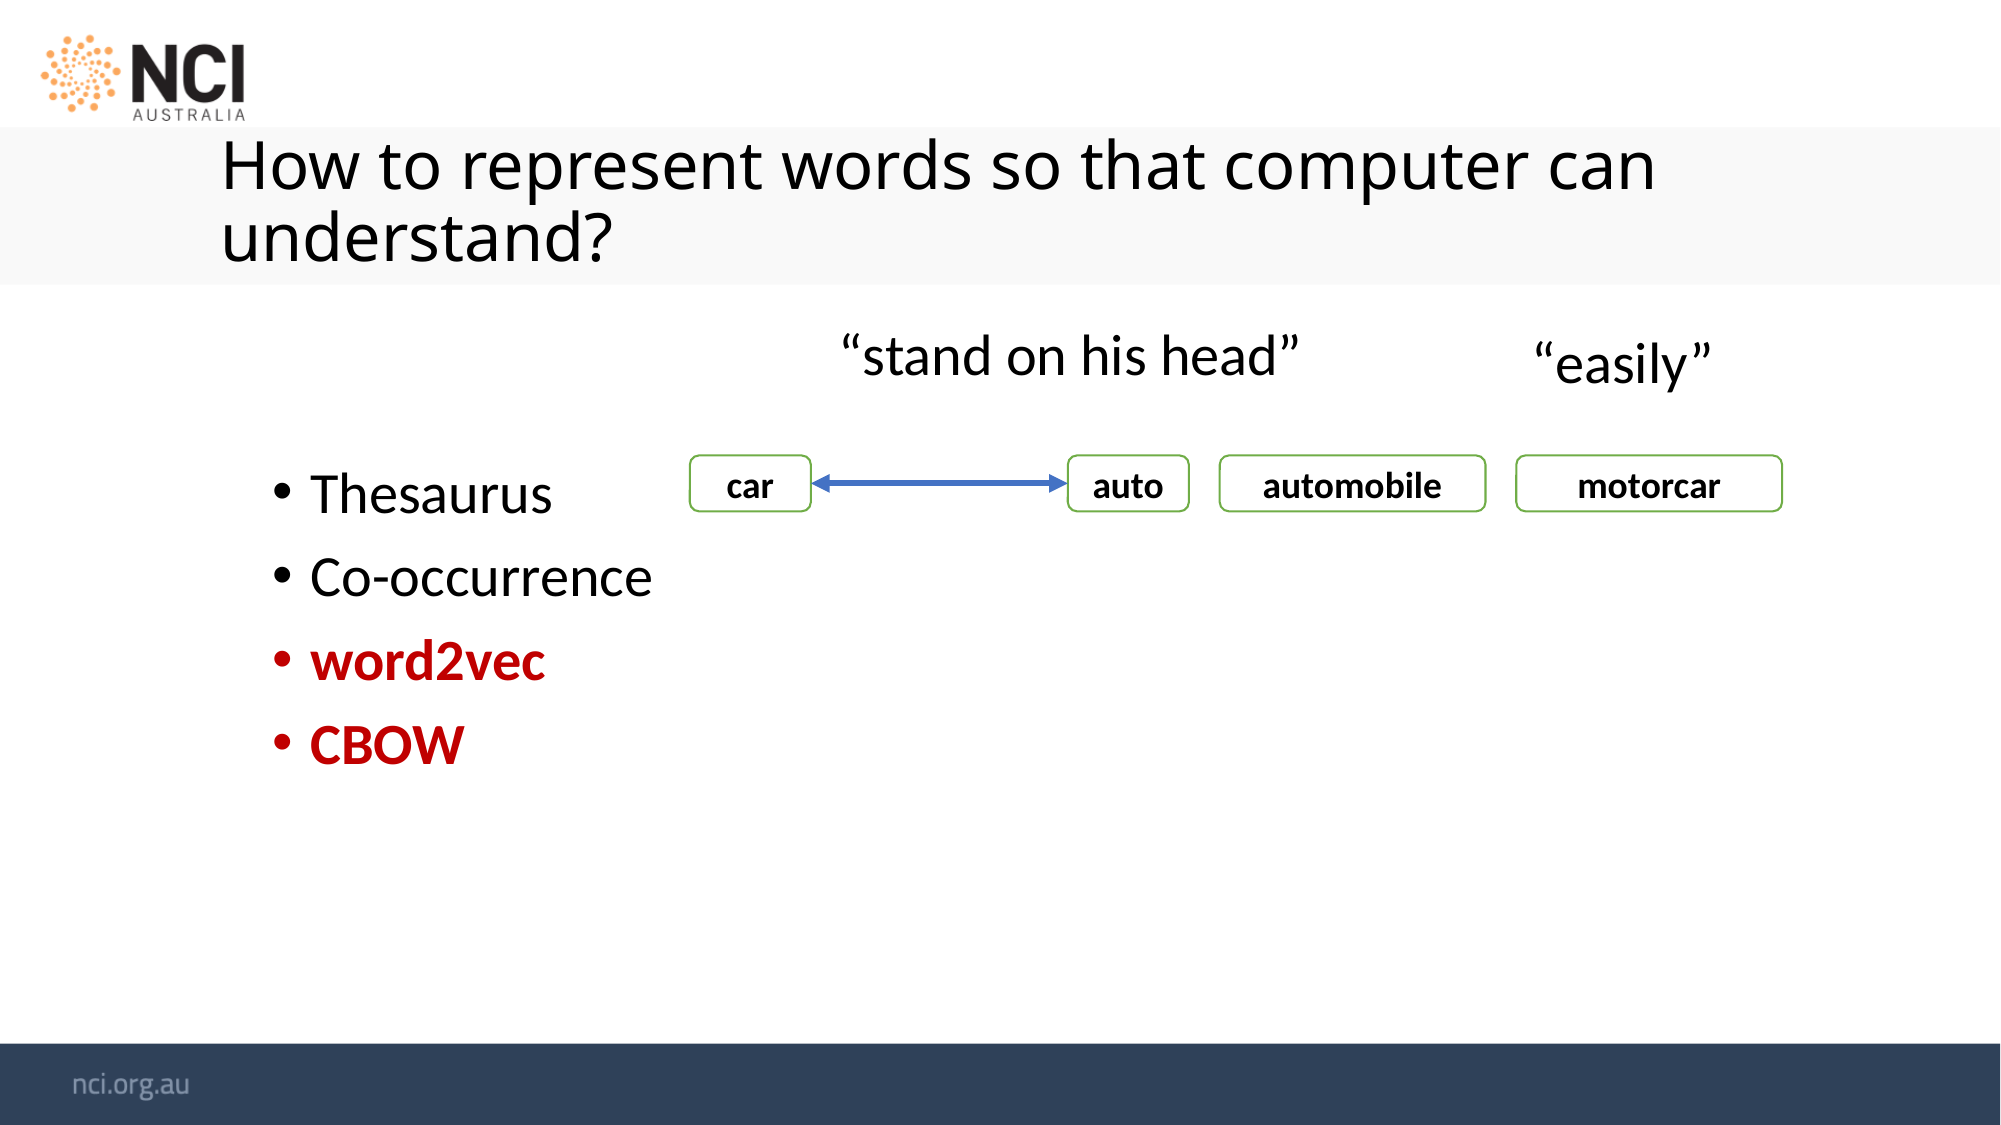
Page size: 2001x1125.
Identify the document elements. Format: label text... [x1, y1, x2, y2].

text_box “easily” [1516, 317, 1730, 403]
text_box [689, 455, 1783, 512]
picture [0, 0, 2001, 1125]
list “stand on his head” [823, 317, 1382, 404]
title How to represent words so that computer can understand? [205, 121, 1931, 287]
text_box Thesaurus Co-occurrence word2vec CBOW [258, 455, 770, 877]
